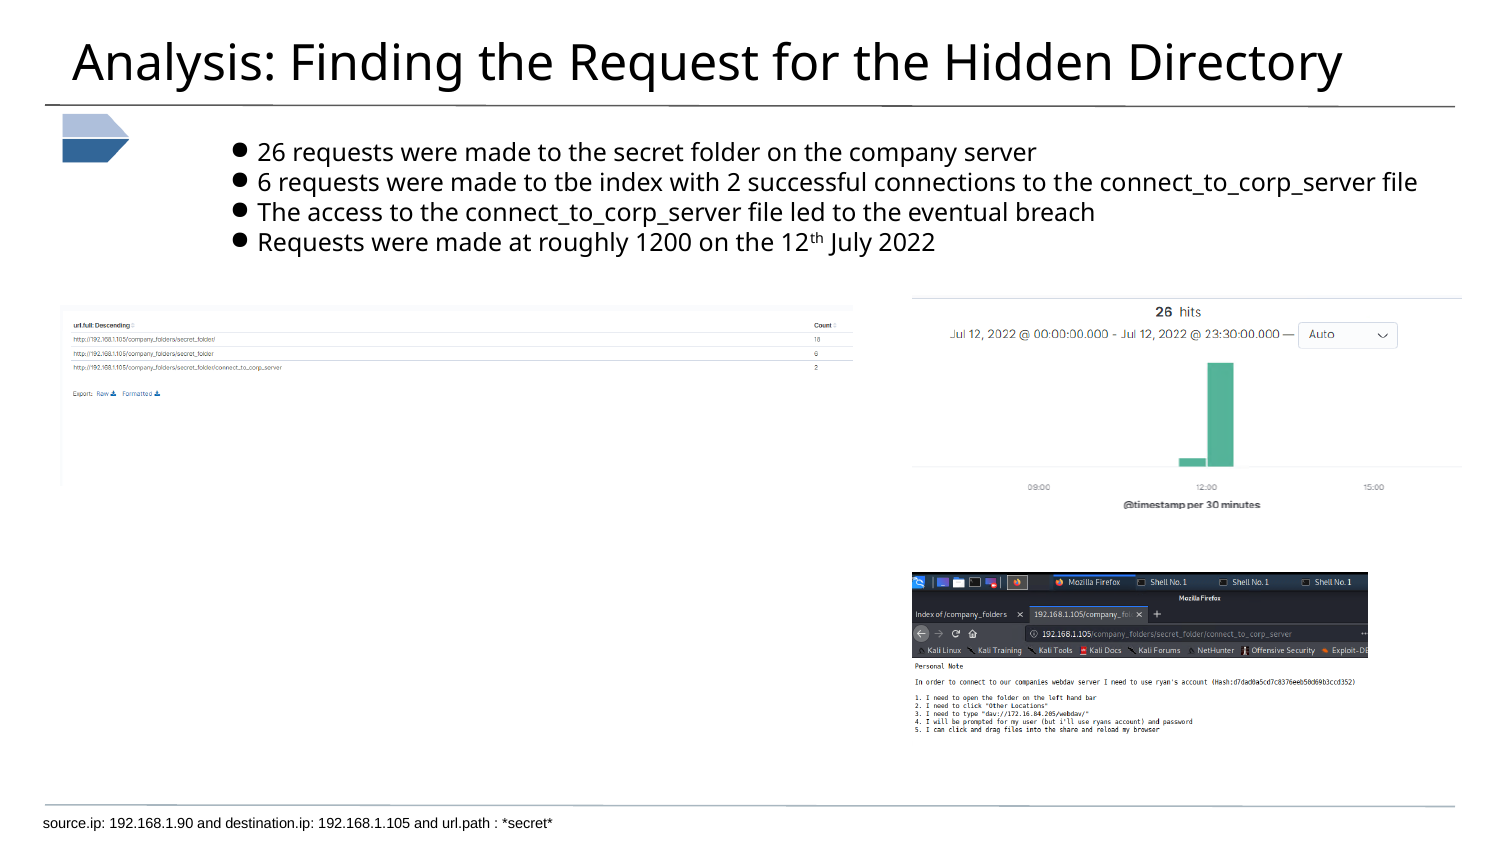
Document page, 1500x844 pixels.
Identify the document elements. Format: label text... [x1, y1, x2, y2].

picture [59, 109, 131, 165]
subtitle source.ip: 192.168.1.90 and destination.ip: 192.168.1.105 and url.path : *secret* [0, 806, 1306, 844]
picture [59, 304, 853, 486]
title Analysis: Finding the Request for the Hidden Directory [0, 0, 1500, 88]
picture [912, 295, 1462, 529]
picture [912, 571, 1369, 757]
subtitle 26 requests were made to the secret folder on the company server 6 requests were made to tbe index with 2 successful connections to the connect_to_corp_server file The access to the connect_to_corp_server file led to the eventual breach Requests were made at roughly 1200 on the 12th July 2022 [129, 121, 1500, 281]
